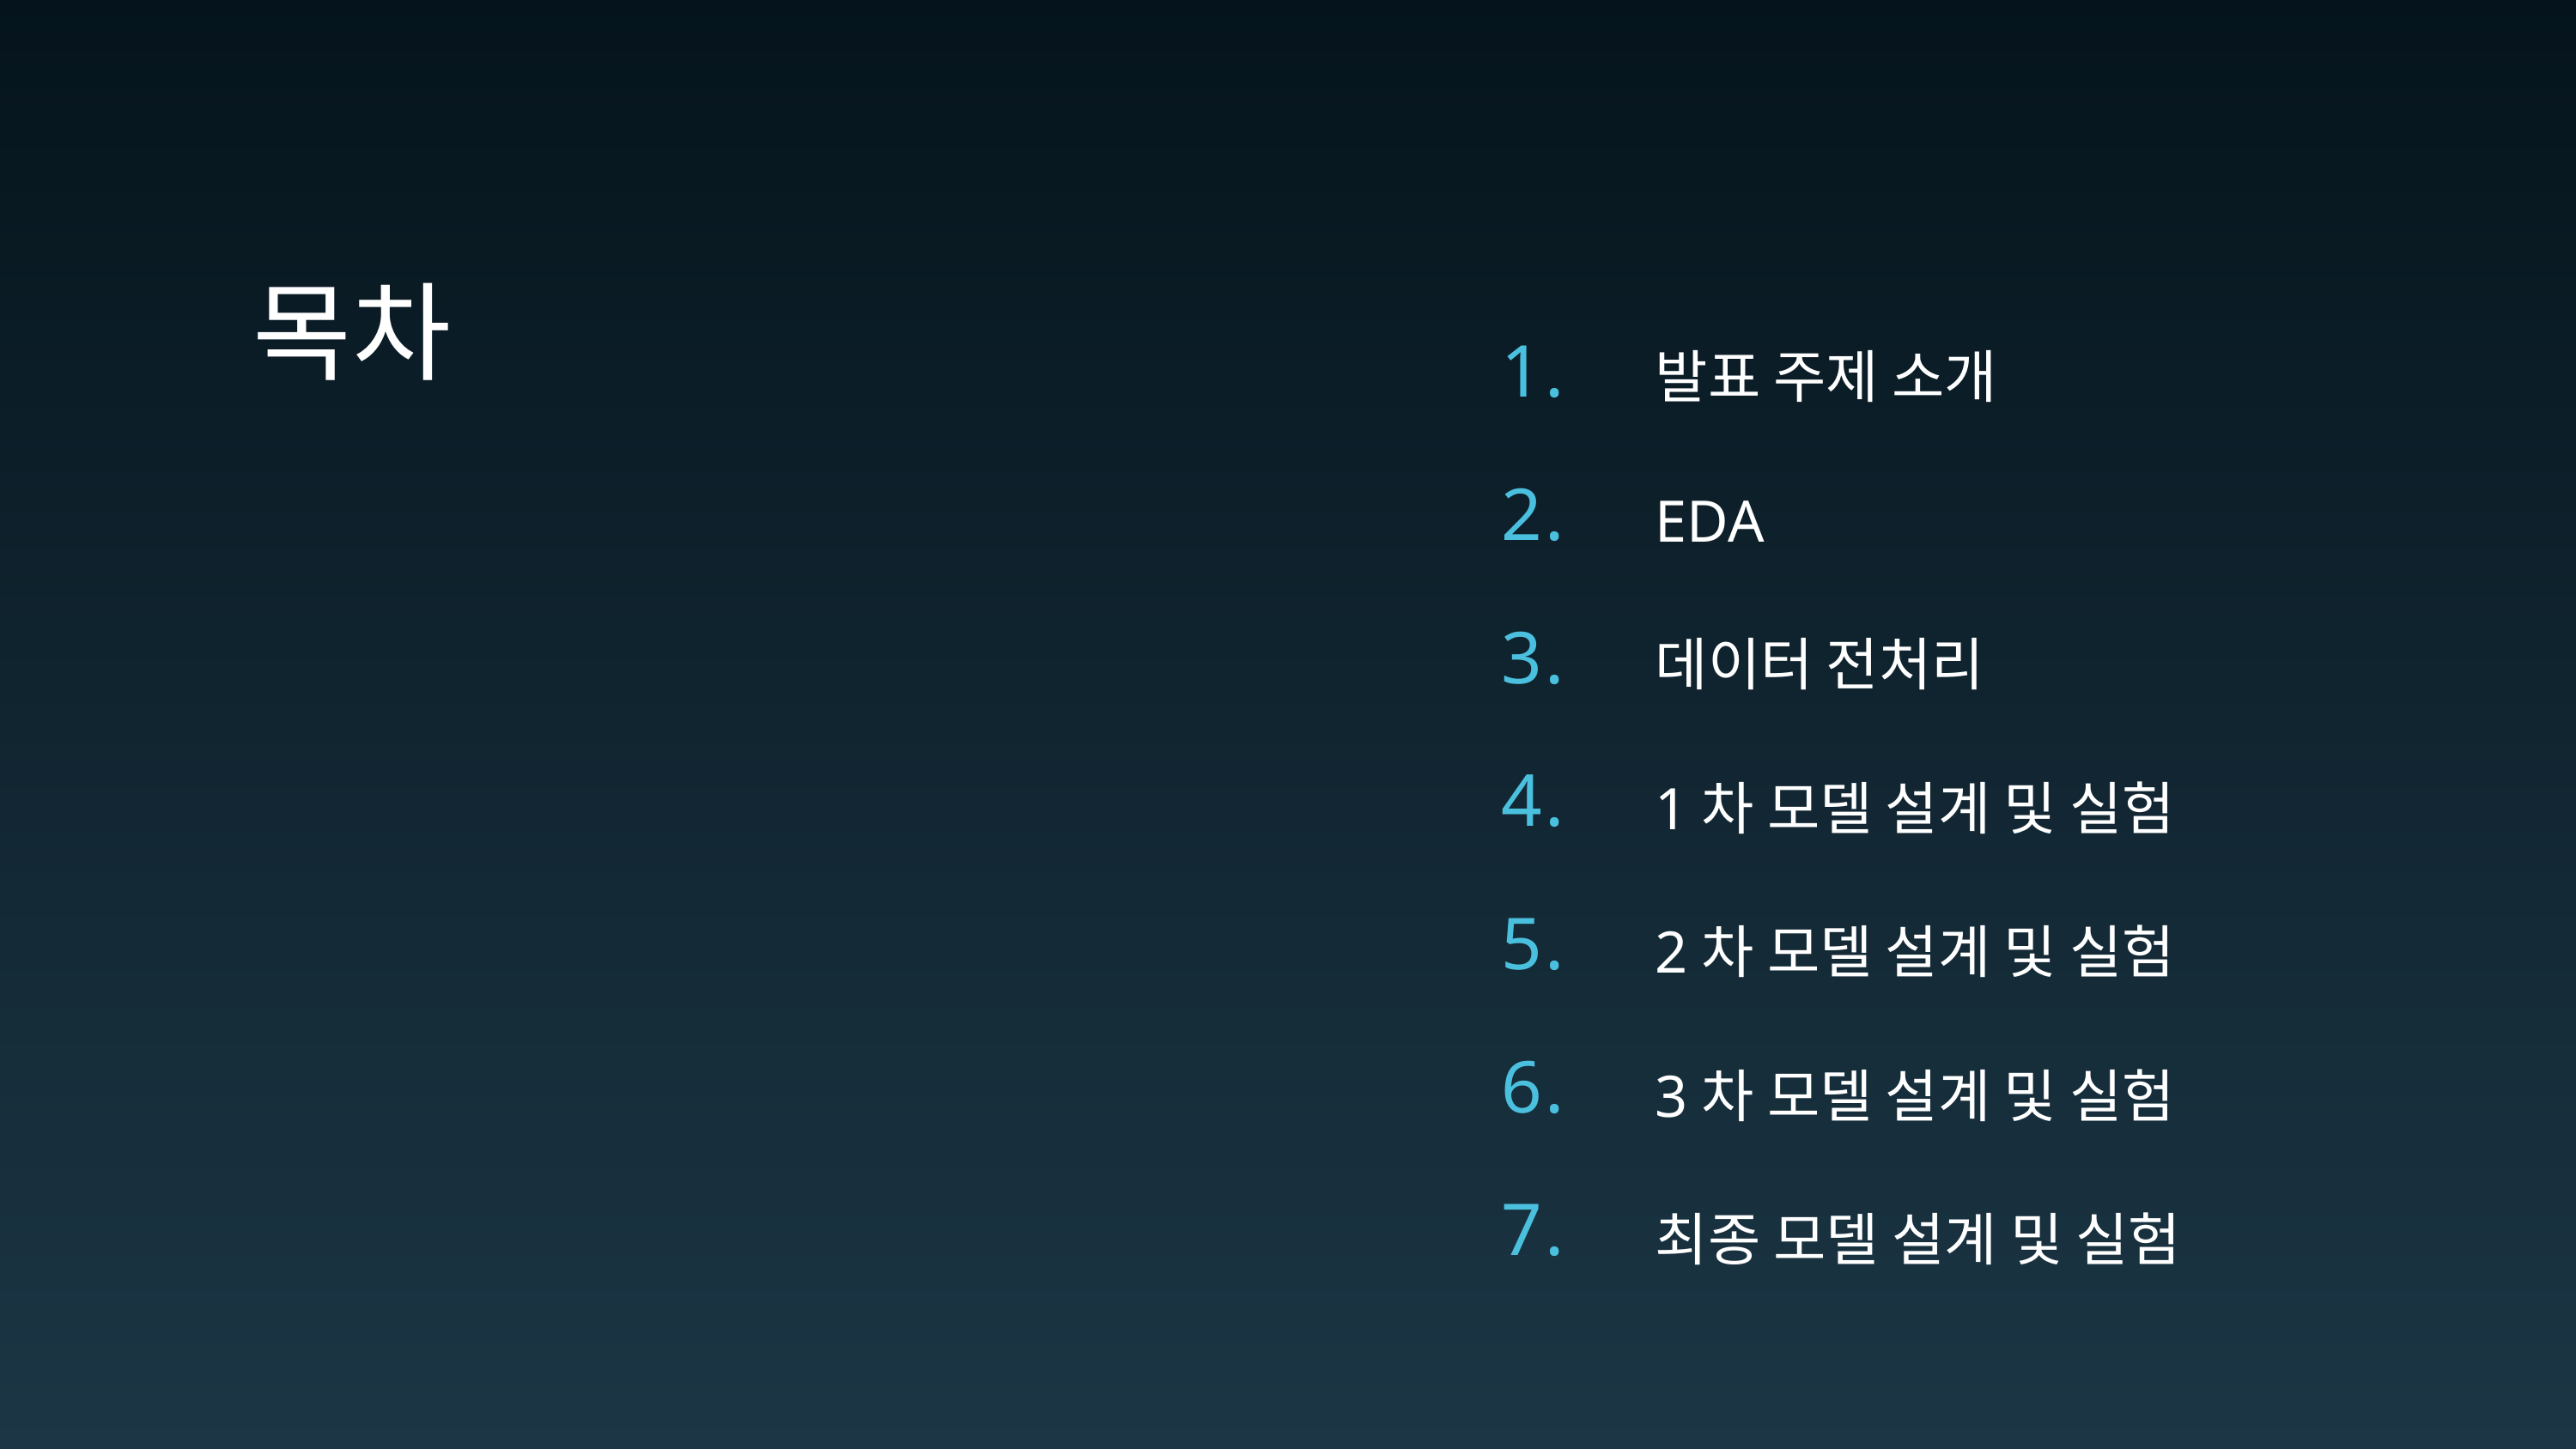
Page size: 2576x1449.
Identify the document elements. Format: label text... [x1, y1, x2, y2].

text_box 1차 모델 설계 및 실험 [1655, 749, 2432, 841]
text_box 데이터 전처리 [1655, 605, 2432, 698]
text_box 1. [1501, 318, 1621, 411]
text_box 4. [1501, 748, 1621, 841]
text_box 5. [1501, 890, 1621, 985]
text_box 최종 모델 설계 및 실험 [1655, 1180, 2432, 1273]
text_box 2. [1501, 461, 1621, 555]
text_box EDA [1655, 461, 2432, 554]
text_box 3. [1501, 604, 1621, 698]
text_box 발표 주제 소개 [1655, 317, 2432, 409]
text_box 2차 모델 설계 및 실험 [1655, 892, 2432, 985]
text_box 7. [1501, 1177, 1621, 1270]
text_box 6. [1501, 1034, 1621, 1127]
text_box 3차 모델 설계 및 실험 [1655, 1036, 2432, 1129]
text_box 목 차 [253, 243, 951, 394]
